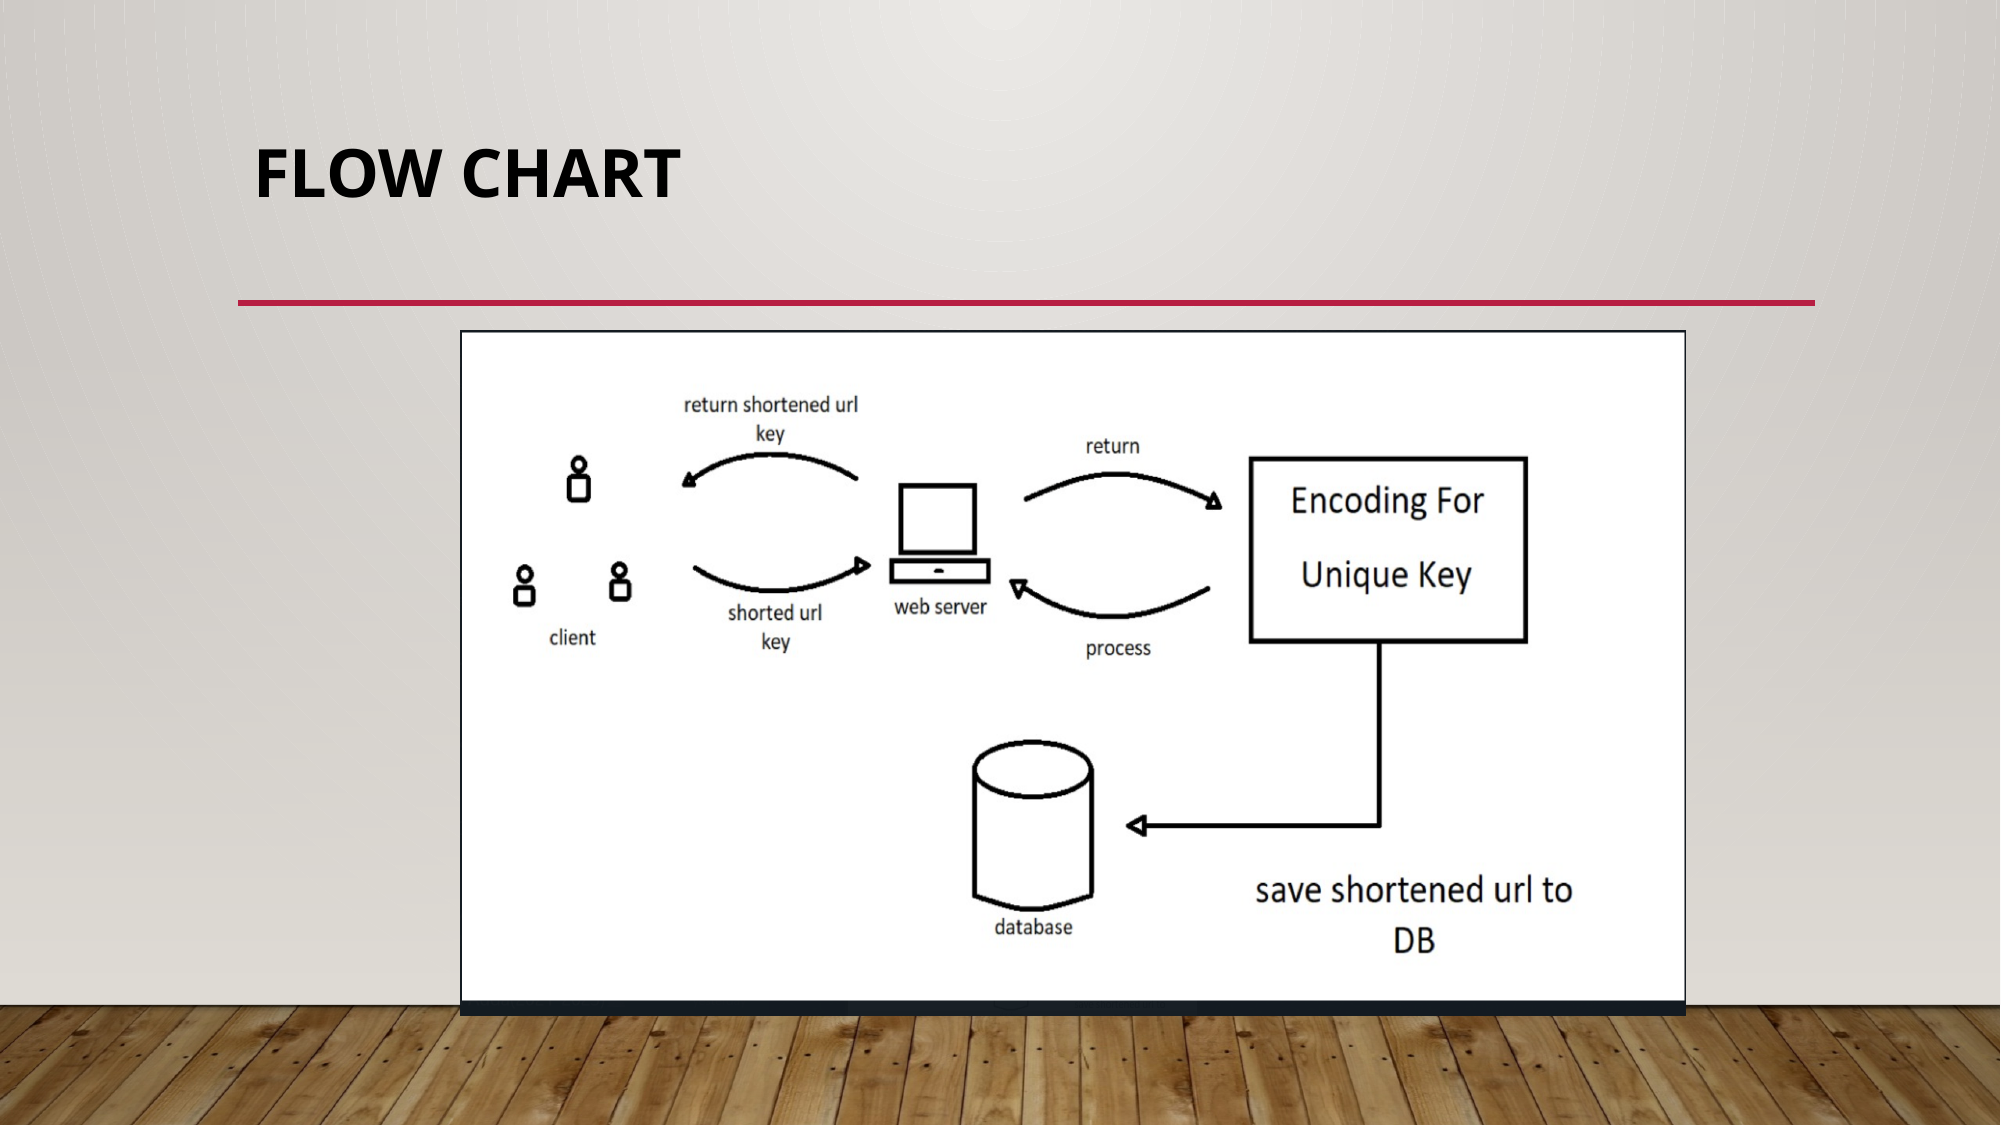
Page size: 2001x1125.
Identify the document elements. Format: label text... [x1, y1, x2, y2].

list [460, 330, 1686, 1017]
title FLOW CHART [238, 131, 1814, 305]
picture [0, 1005, 2000, 1125]
